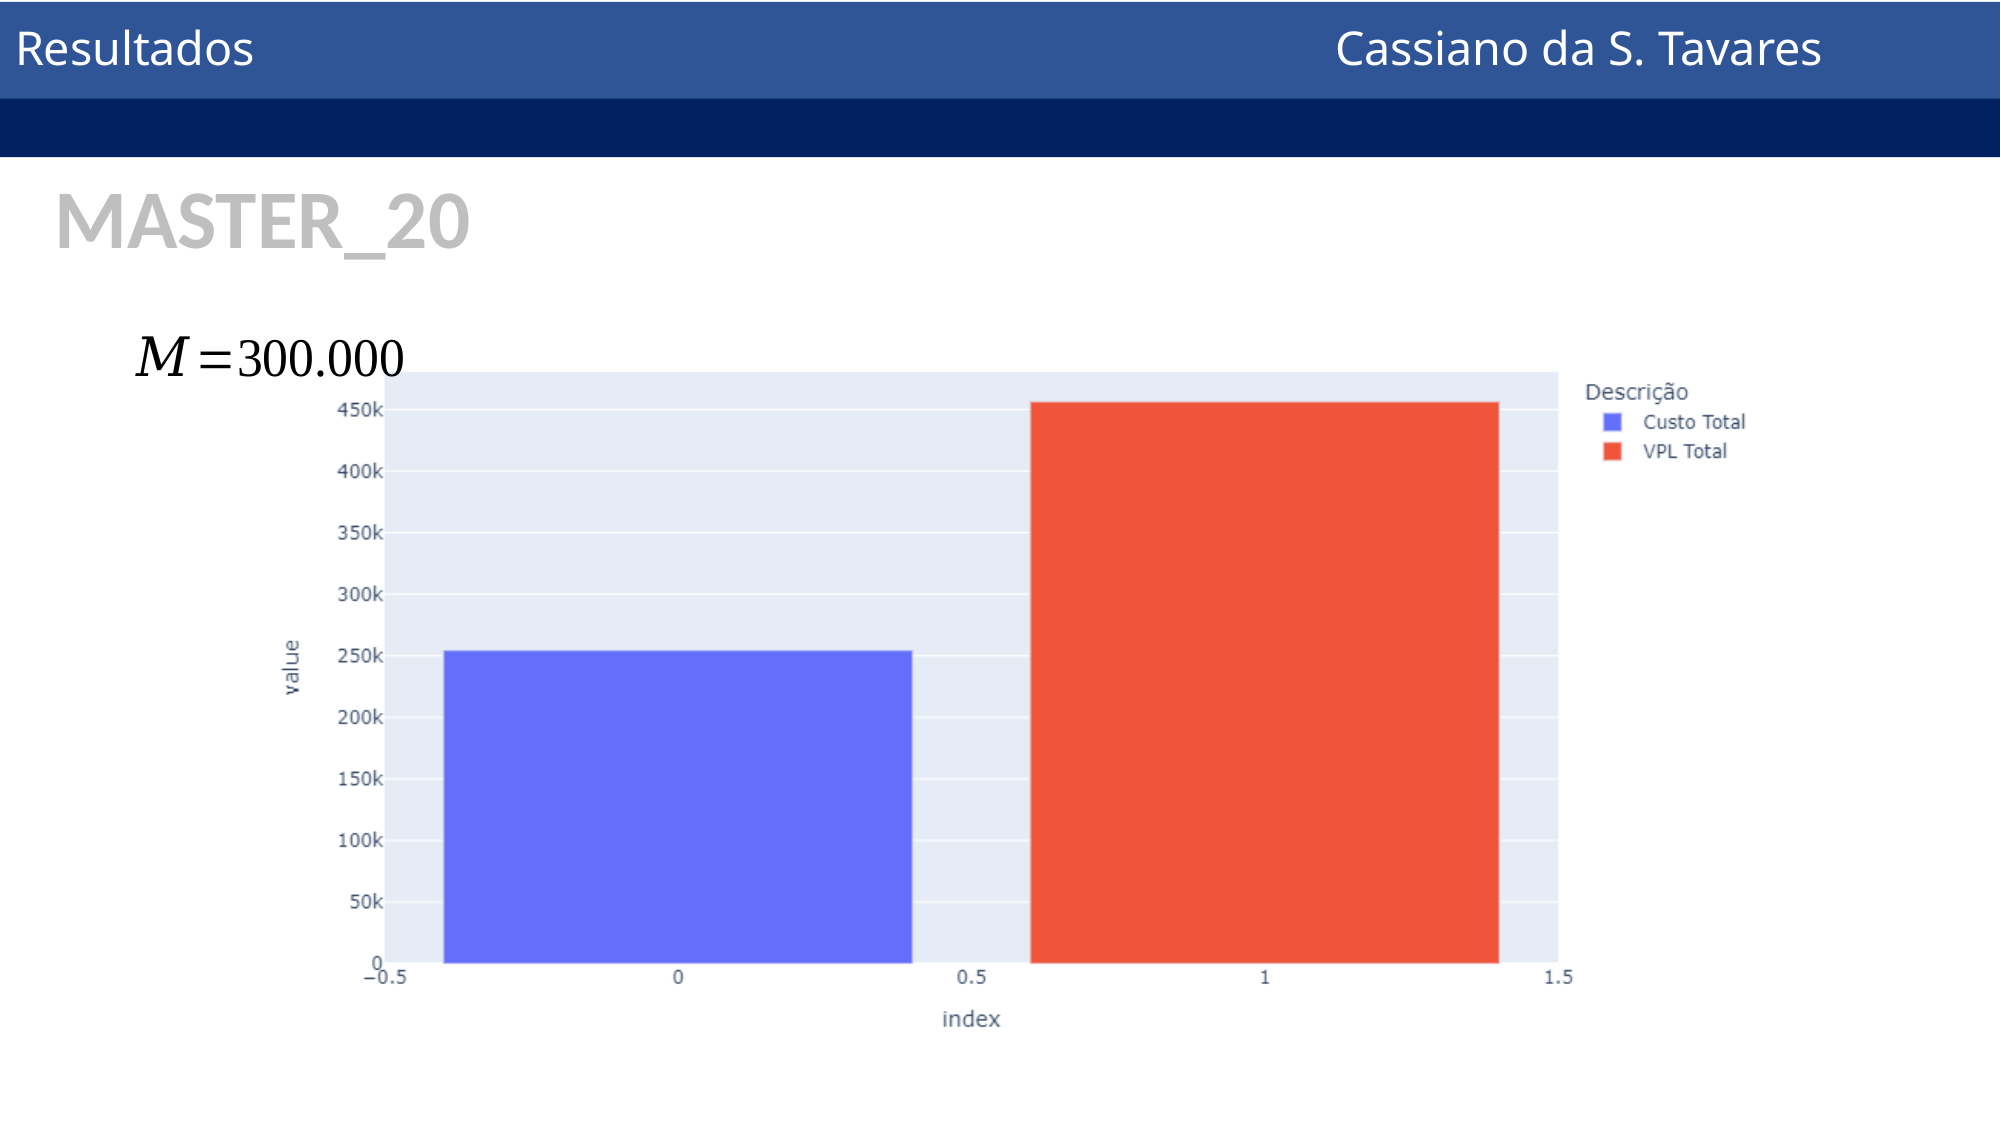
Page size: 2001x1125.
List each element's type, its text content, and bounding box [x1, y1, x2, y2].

text_box MASTER_20 [39, 157, 486, 273]
picture [262, 280, 1772, 1087]
text_box [0, 99, 2000, 158]
text_box Resultados Cassiano da S. Tavares [0, 1, 2000, 99]
